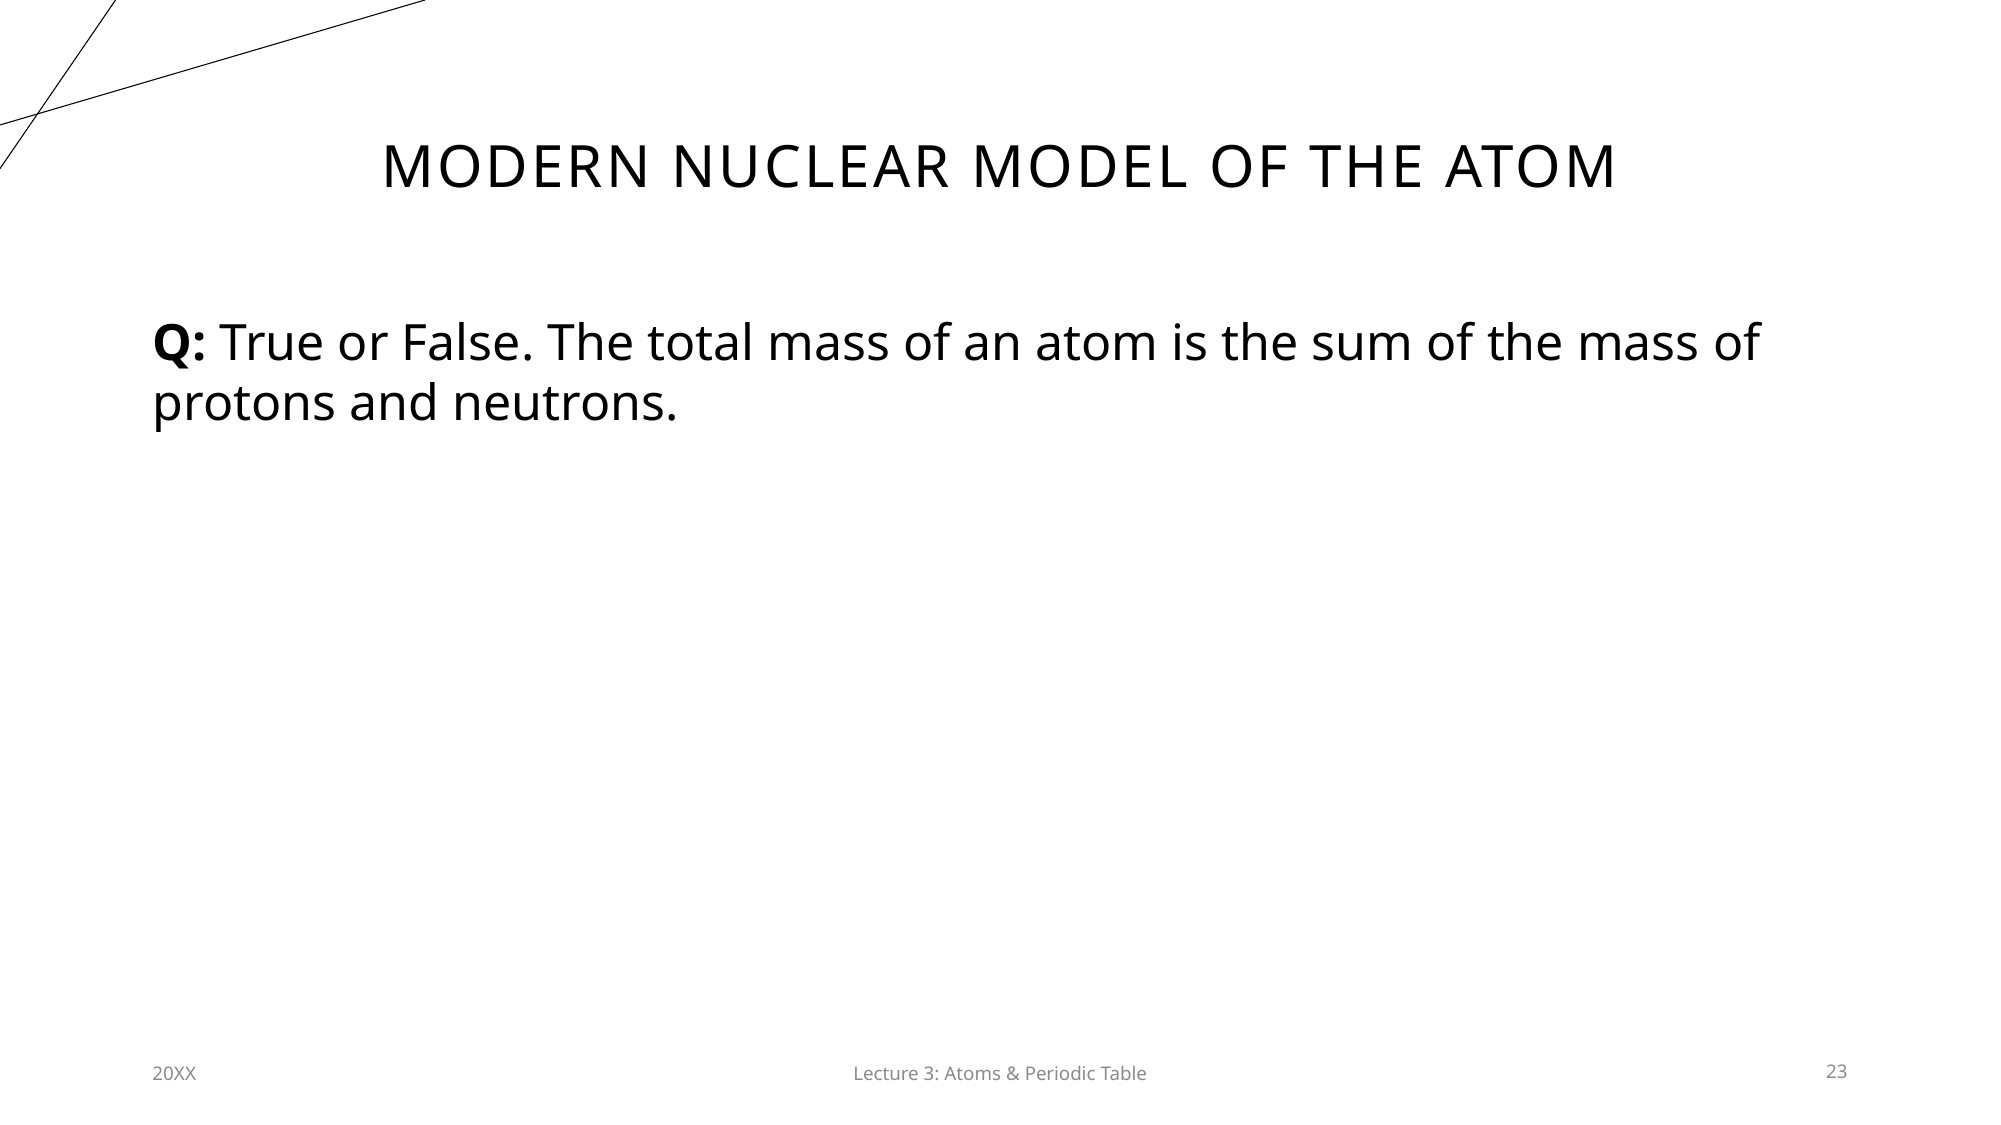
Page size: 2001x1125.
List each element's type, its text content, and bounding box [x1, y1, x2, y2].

text_box Q: True or False. The total mass of an atom is the sum of the mass of protons and neutrons. [137, 302, 1858, 438]
footer Lecture 3: Atoms & Periodic Table​ [662, 1042, 1338, 1103]
title Modern nuclear model of the atom [137, 59, 1863, 278]
slide_number 20XX [137, 1042, 588, 1103]
slide_number 23 [1412, 1042, 1863, 1103]
